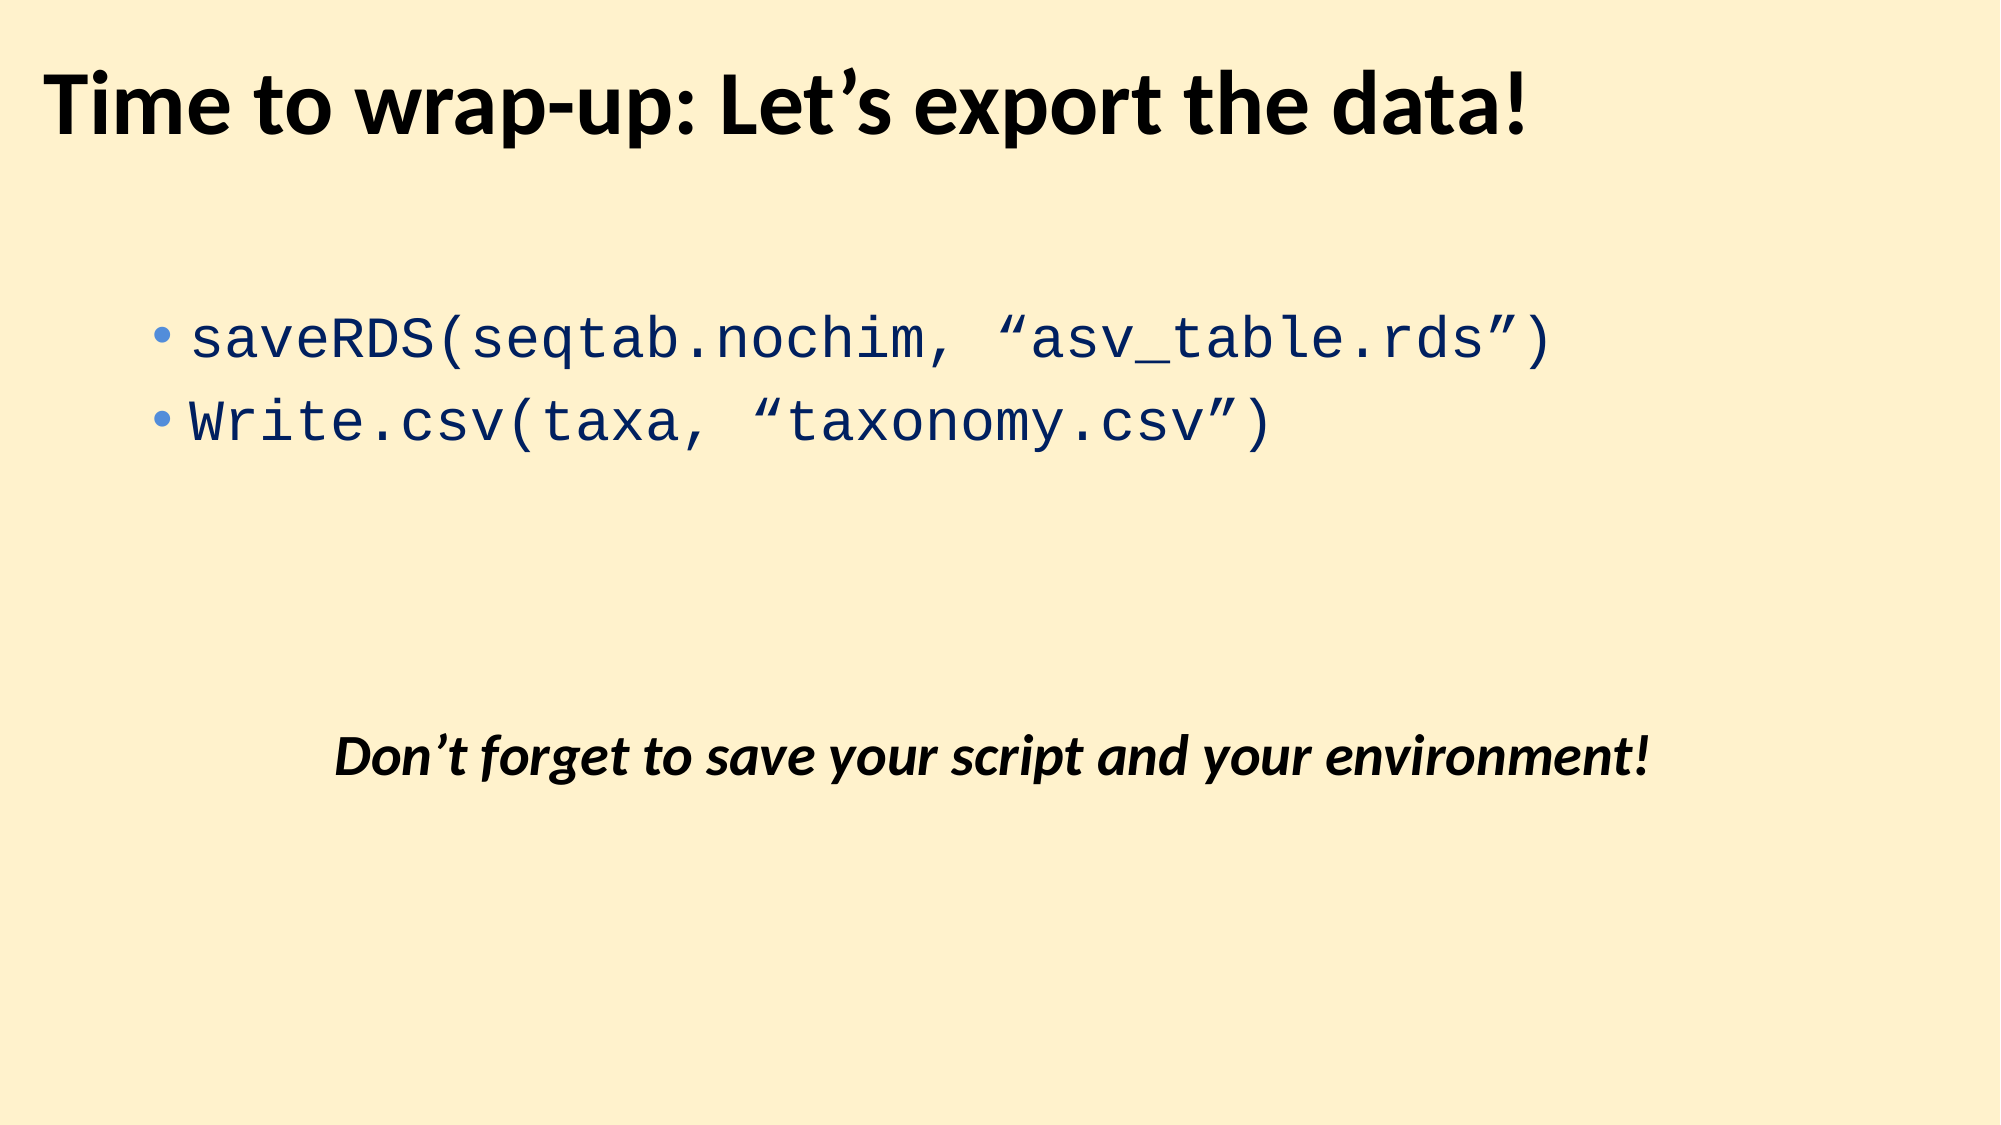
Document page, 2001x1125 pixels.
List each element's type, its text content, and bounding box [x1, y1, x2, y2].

title Time to wrap-up: Let’s export the data! [28, 27, 1754, 182]
list saveRDS(seqtab.nochim, “asv_table.rds”) Write.csv(taxa, “taxonomy.csv”) Don’t forget to save your script and your environment! [137, 299, 1863, 1014]
